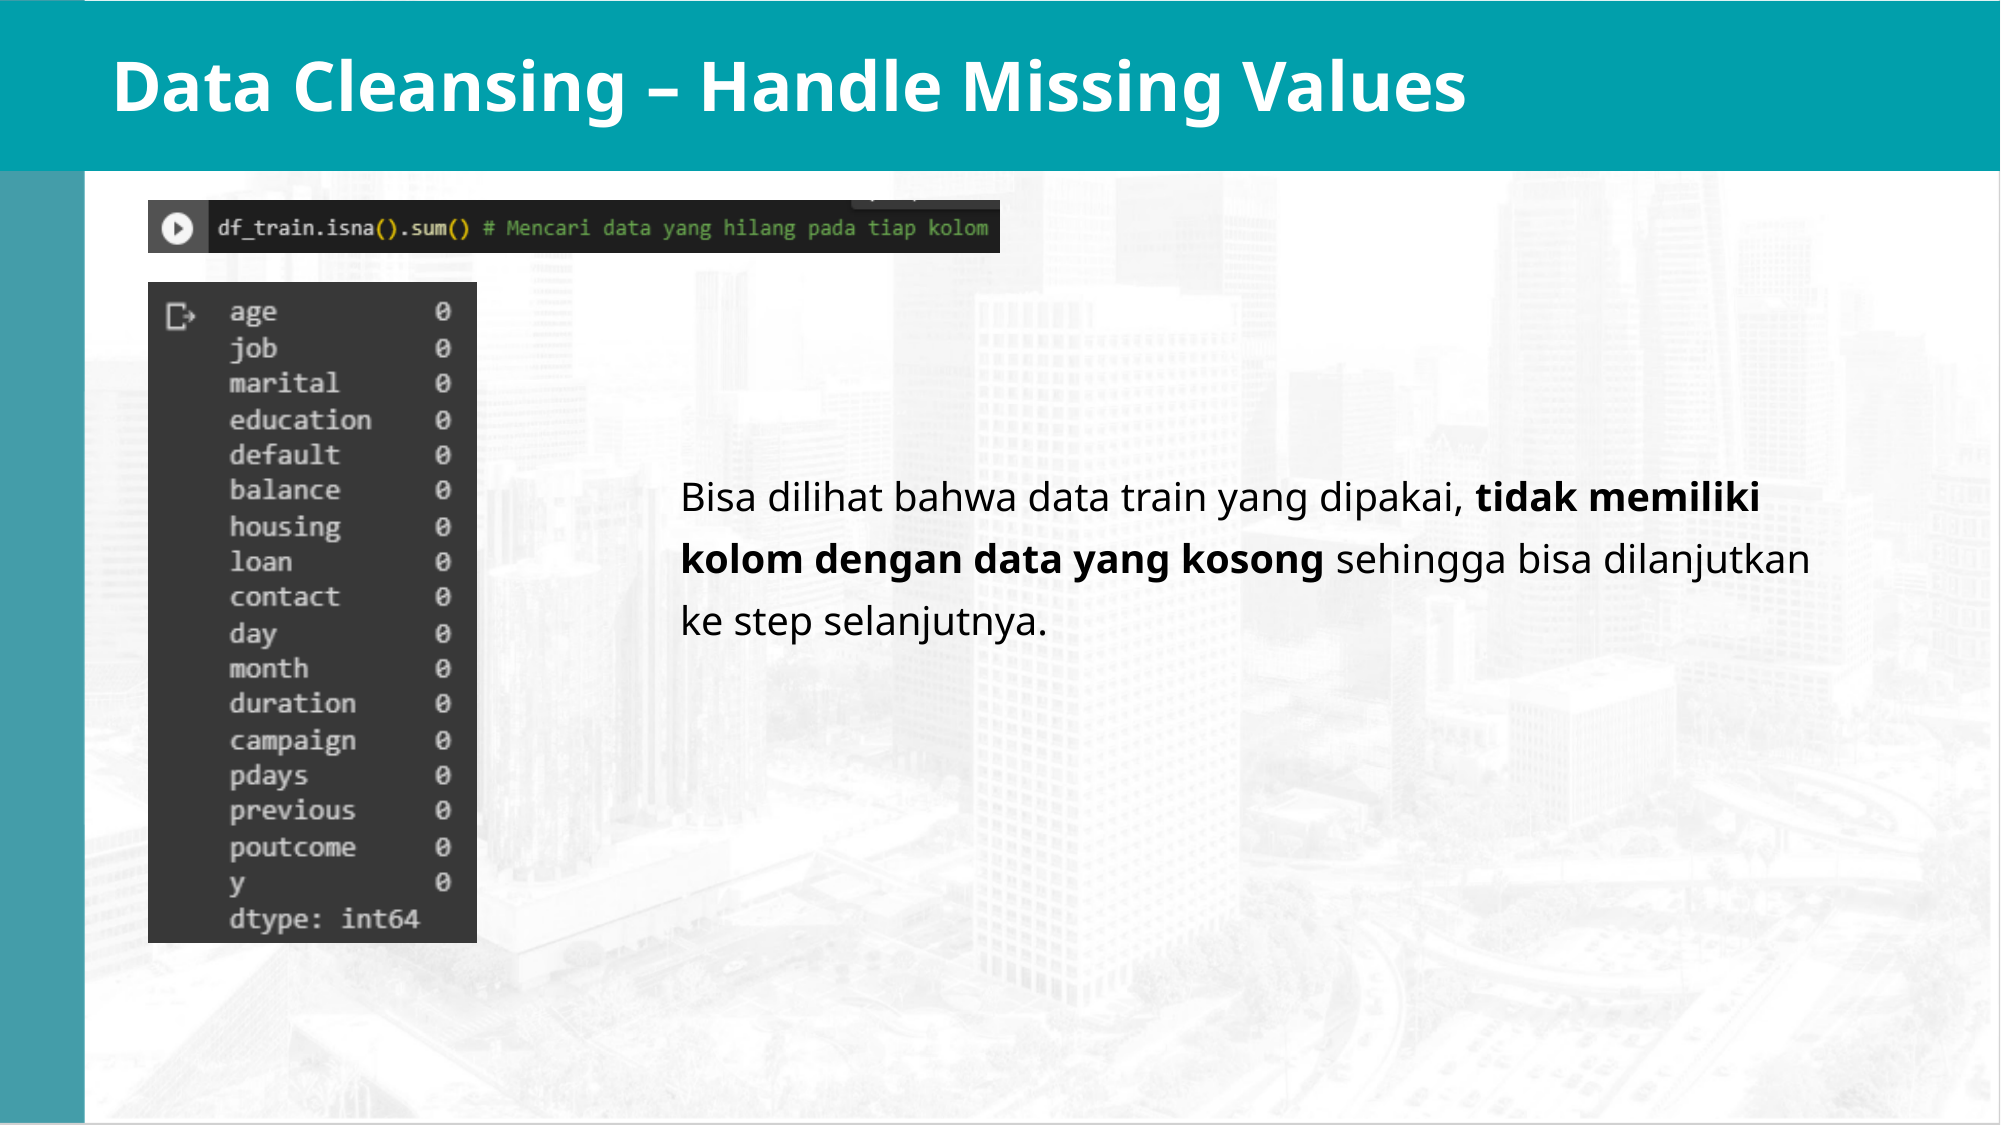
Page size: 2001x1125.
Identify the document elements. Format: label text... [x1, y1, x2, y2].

text_box Bisa dilihat bahwa data train yang dipakai, tidak memiliki kolom dengan data yang kosong sehingga bisa dilanjutkan ke step selanjutnya. [660, 441, 1883, 732]
text_box [0, 0, 2000, 171]
picture [0, 0, 2001, 1125]
title Data Cleansing – Handle Missing Values [96, 23, 1932, 149]
